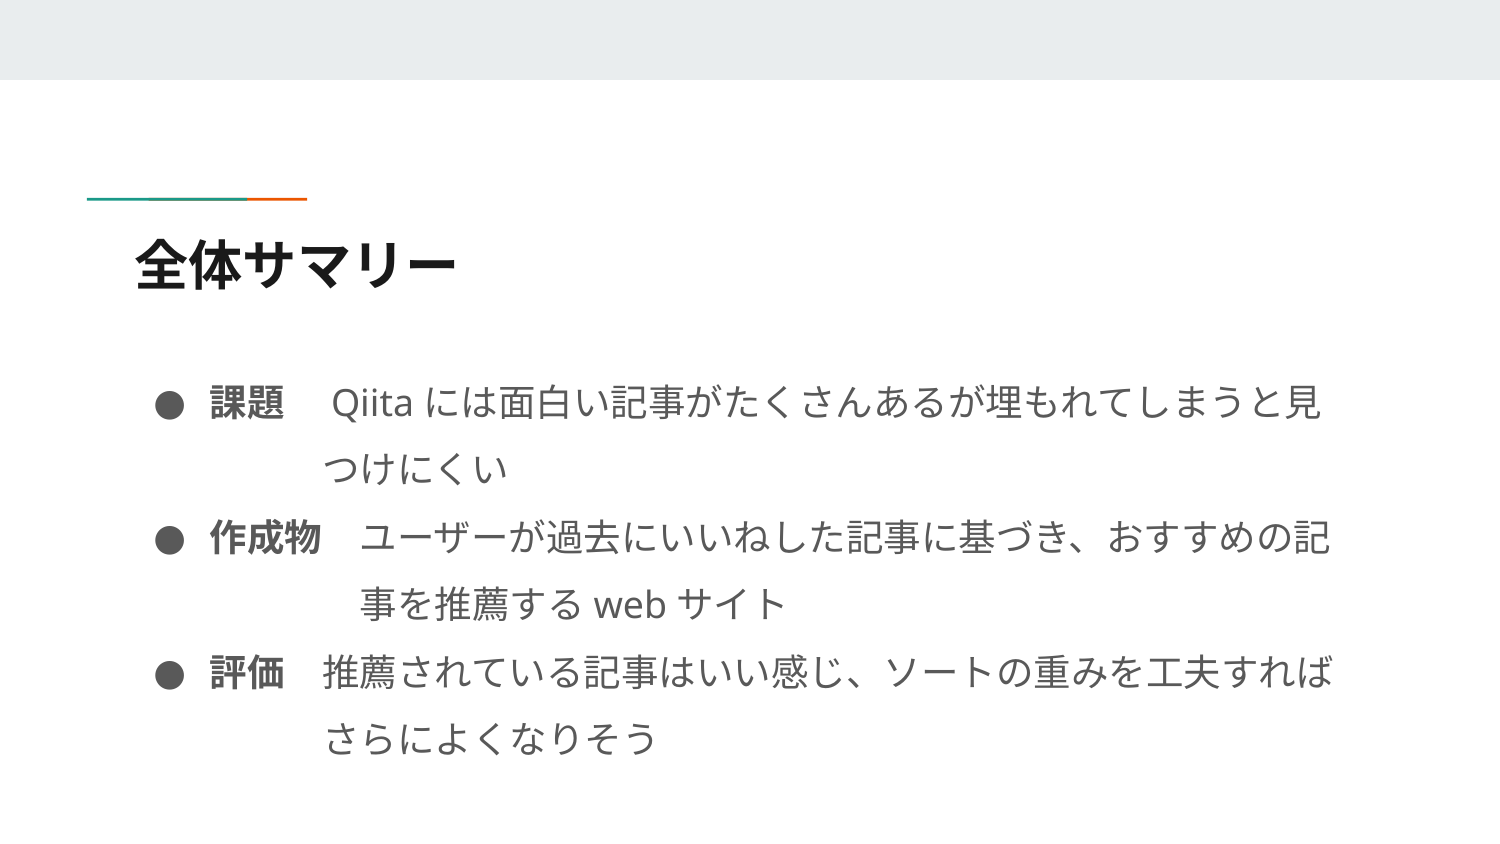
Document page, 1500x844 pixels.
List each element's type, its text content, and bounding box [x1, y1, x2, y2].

title 全体サマリー [119, 216, 1381, 305]
list 課題 Qiitaには面白い記事がたくさんあるが埋もれてしまうと見 つけにくい 作成物 ユーザーが過去にいいねした記事に基づき、おすすめの記 事を推薦するwebサイト 評価 推薦されている記事はいい感じ、ソートの重みを工夫すれば さらによくなりそう [119, 341, 1381, 712]
